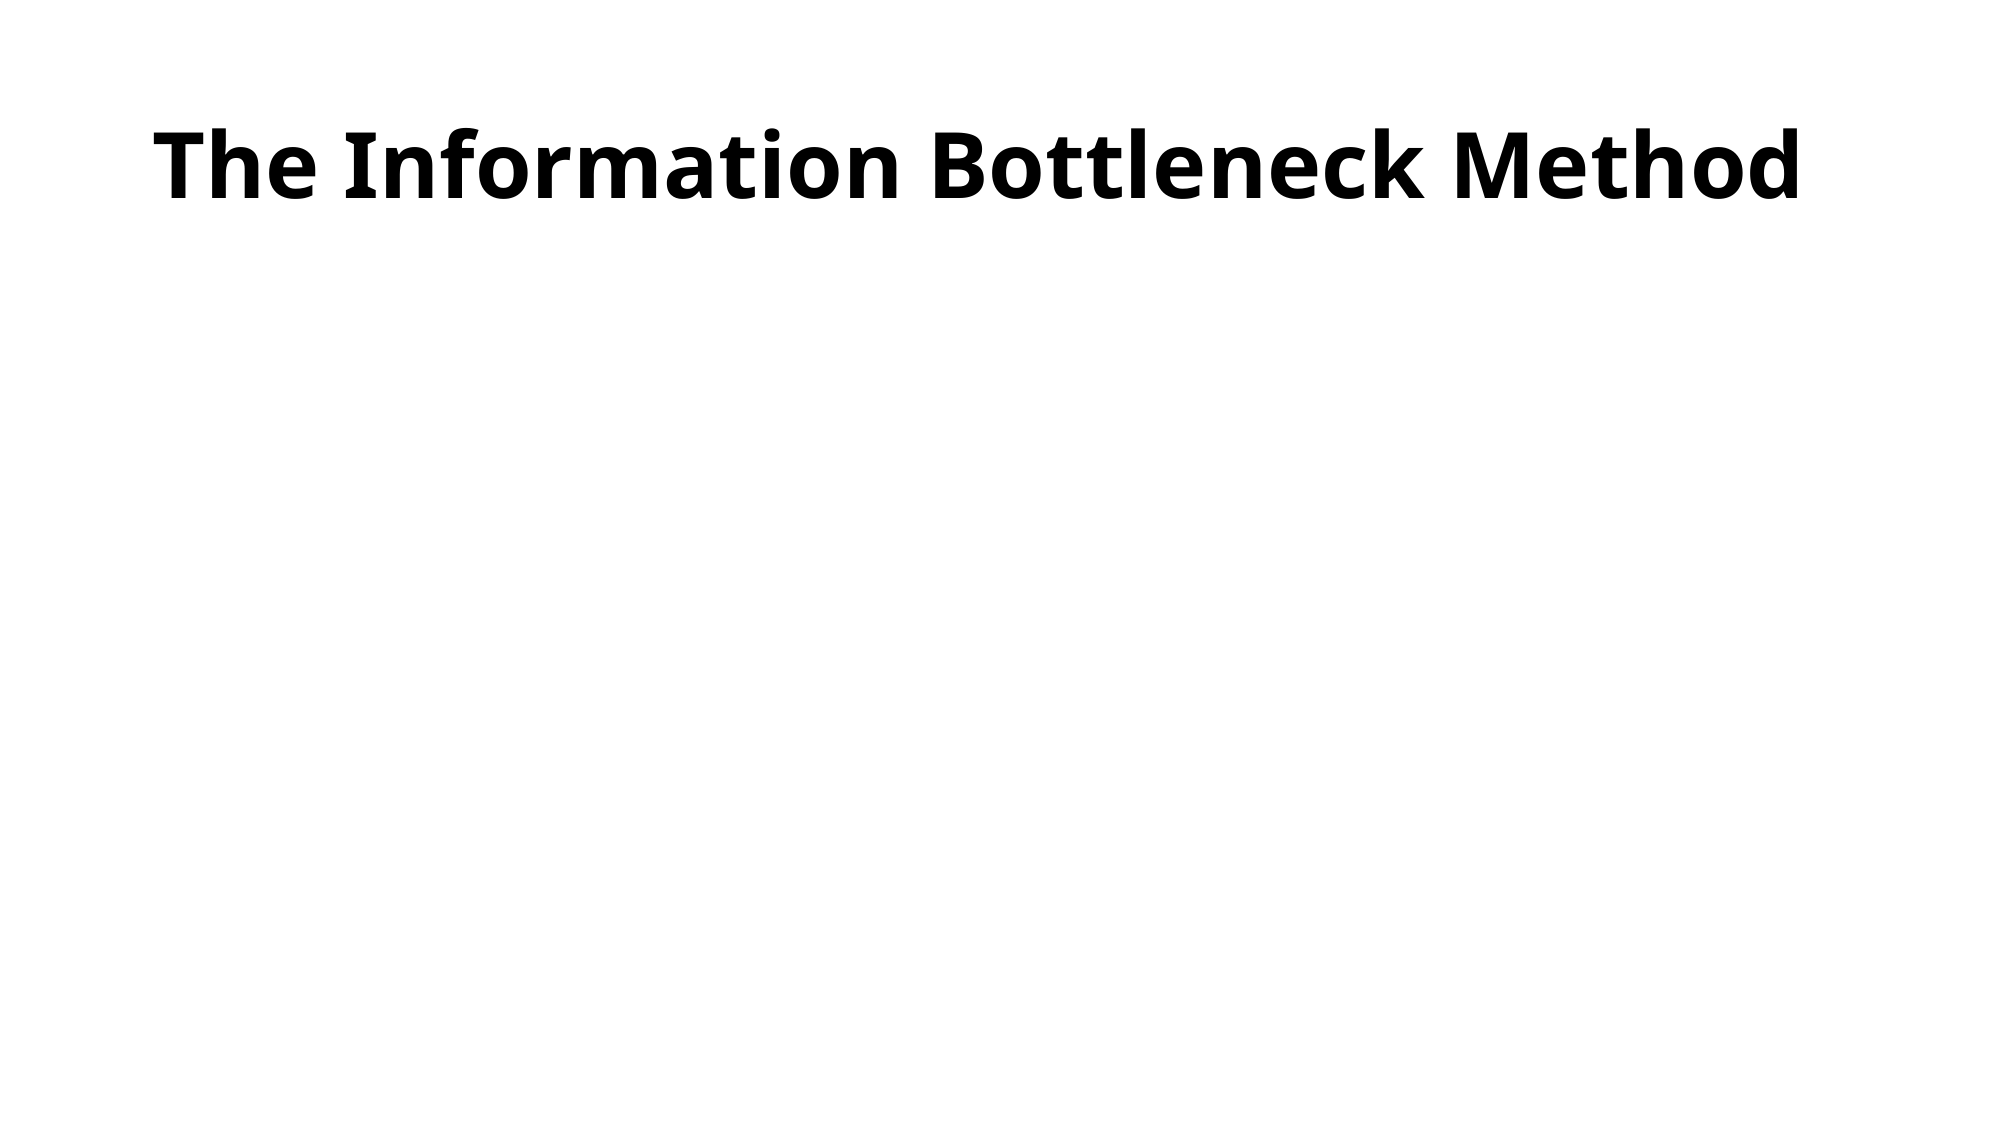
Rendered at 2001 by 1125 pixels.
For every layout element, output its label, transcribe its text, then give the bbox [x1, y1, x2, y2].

title The Information Bottleneck Method [137, 59, 1863, 278]
